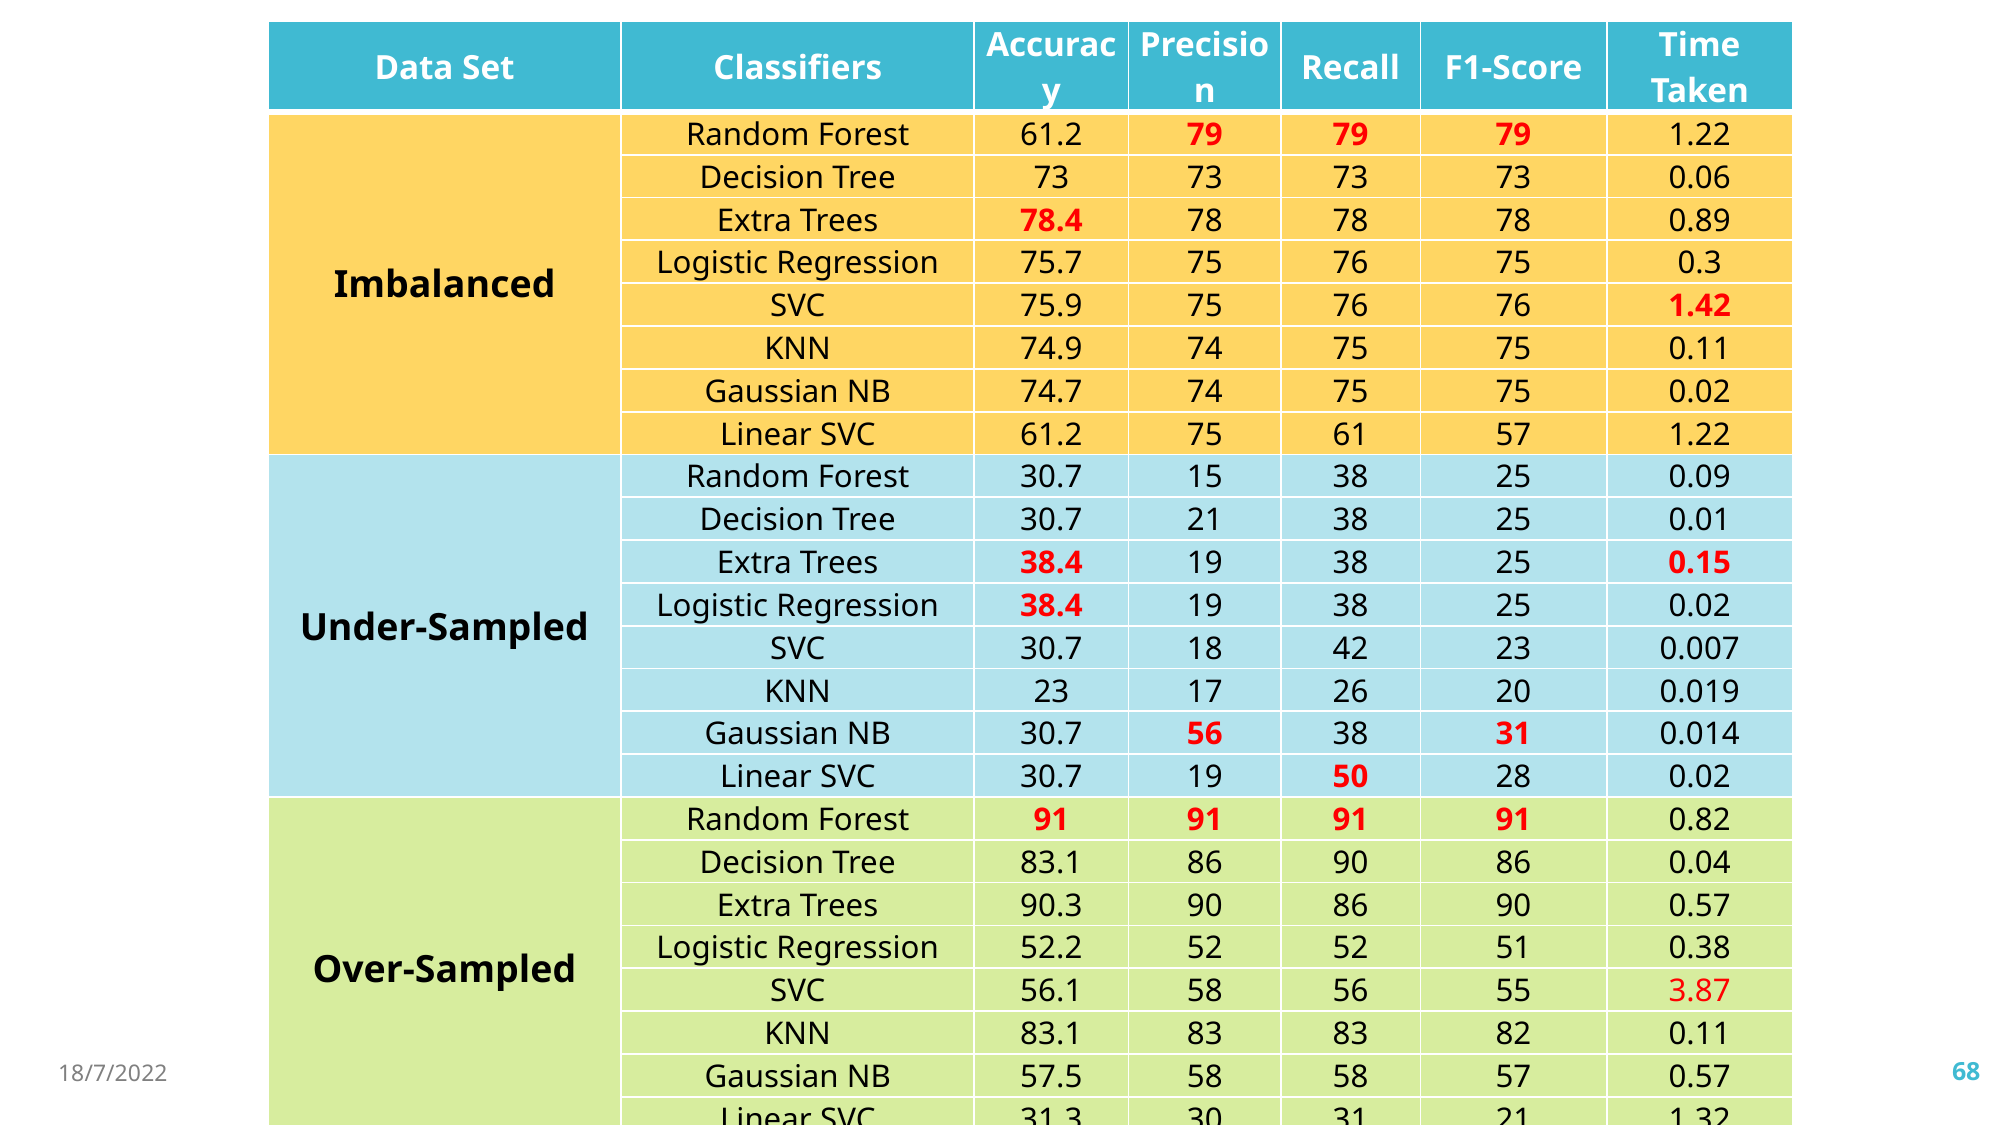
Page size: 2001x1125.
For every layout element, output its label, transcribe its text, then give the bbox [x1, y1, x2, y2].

table_cell 21 [1421, 1098, 1606, 1125]
table_cell 0.02 [1608, 584, 1792, 625]
table_cell 30.7 [975, 455, 1128, 496]
table_cell 76 [1282, 284, 1420, 325]
table_cell Random Forest [622, 115, 973, 154]
table_header F1-Score [1421, 22, 1606, 109]
table_cell 91 [975, 798, 1128, 839]
table_cell 86 [1421, 841, 1606, 882]
table_cell 74 [1129, 327, 1280, 368]
table_cell 75.7 [975, 241, 1128, 282]
table_cell 0.02 [1608, 755, 1792, 796]
table_cell 56 [1129, 712, 1280, 753]
table_cell 0.09 [1608, 455, 1792, 496]
table_cell 0.02 [1608, 370, 1792, 411]
table_cell Linear SVC [622, 413, 973, 454]
table_cell 18 [1129, 627, 1280, 668]
table_cell 20 [1421, 669, 1606, 710]
table_cell Linear SVC [622, 1098, 973, 1125]
table_cell 25 [1421, 498, 1606, 539]
table_cell KNN [622, 669, 973, 710]
table_cell 91 [1421, 798, 1606, 839]
table_cell 19 [1129, 755, 1280, 796]
table_cell 74.7 [975, 370, 1128, 411]
table_cell 19 [1129, 584, 1280, 625]
table_cell 61.2 [975, 115, 1128, 154]
table_cell Under-Sampled [269, 455, 620, 796]
table_cell 52.2 [975, 926, 1128, 967]
table_cell 25 [1421, 541, 1606, 582]
table_cell 79 [1282, 115, 1420, 154]
table_cell 1.42 [1608, 284, 1792, 325]
table_header Time Taken [1608, 22, 1792, 109]
table_cell 0.014 [1608, 712, 1792, 753]
table_header Precision [1129, 22, 1280, 109]
table_cell 0.38 [1608, 926, 1792, 967]
table_cell 31 [1282, 1098, 1420, 1125]
table_cell 79 [1129, 115, 1280, 154]
table_cell 0.15 [1608, 541, 1792, 582]
table_cell 1.22 [1608, 115, 1792, 154]
table_cell 58 [1129, 969, 1280, 1010]
table_cell 75 [1282, 327, 1420, 368]
table_cell 23 [975, 669, 1128, 710]
table_cell Gaussian NB [622, 1055, 973, 1096]
table_cell 74.9 [975, 327, 1128, 368]
table_cell 0.019 [1608, 669, 1792, 710]
table_cell 17 [1129, 669, 1280, 710]
table_cell Imbalanced [269, 115, 620, 454]
table_cell Decision Tree [622, 841, 973, 882]
table_cell 75 [1129, 413, 1280, 454]
table_cell 58 [1282, 1055, 1420, 1096]
table_cell 57 [1421, 1055, 1606, 1096]
table_cell 31.3 [975, 1098, 1128, 1125]
table_cell 0.82 [1608, 798, 1792, 839]
table_cell 0.06 [1608, 156, 1792, 197]
table_cell KNN [622, 1012, 973, 1053]
table_cell 76 [1282, 241, 1420, 282]
table_cell 3.87 [1608, 969, 1792, 1010]
table_cell SVC [622, 284, 973, 325]
table_cell Linear SVC [622, 755, 973, 796]
table_cell 82 [1421, 1012, 1606, 1053]
table_cell 38 [1282, 498, 1420, 539]
table_cell 25 [1421, 584, 1606, 625]
table_cell 73 [1282, 156, 1420, 197]
table_cell Decision Tree [622, 498, 973, 539]
table_cell KNN [622, 327, 973, 368]
table_cell 23 [1421, 627, 1606, 668]
table_cell 91 [1282, 798, 1420, 839]
table_cell 25 [1421, 455, 1606, 496]
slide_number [43, 1042, 267, 1103]
table_cell 52 [1282, 926, 1420, 967]
table_cell 86 [1282, 883, 1420, 925]
table_cell 73 [1129, 156, 1280, 197]
table_cell 75.9 [975, 284, 1128, 325]
table_cell 79 [1421, 115, 1606, 154]
table_cell 38 [1282, 541, 1420, 582]
table_cell 30.7 [975, 498, 1128, 539]
table_cell 0.01 [1608, 498, 1792, 539]
table_cell 38.4 [975, 541, 1128, 582]
table_header Data Set [269, 22, 620, 109]
table_cell 55 [1421, 969, 1606, 1010]
table_cell Logistic Regression [622, 241, 973, 282]
table_cell Over-Sampled [269, 798, 620, 1125]
table_cell 15 [1129, 455, 1280, 496]
table_cell 78 [1421, 198, 1606, 239]
table_cell 31 [1421, 712, 1606, 753]
table_cell 21 [1129, 498, 1280, 539]
table_cell 30.7 [975, 712, 1128, 753]
table_cell Extra Trees [622, 198, 973, 239]
table_cell Random Forest [622, 798, 973, 839]
table_cell Logistic Regression [622, 926, 973, 967]
table_cell 75 [1421, 370, 1606, 411]
table_cell Logistic Regression [622, 584, 973, 625]
table_cell 57.5 [975, 1055, 1128, 1096]
table_cell 0.04 [1608, 841, 1792, 882]
table_cell 0.11 [1608, 1012, 1792, 1053]
table_cell 0.11 [1608, 327, 1792, 368]
table_cell 30.7 [975, 627, 1128, 668]
table_cell 38 [1282, 584, 1420, 625]
table_header Accuracy [975, 22, 1128, 109]
table_cell 38.4 [975, 584, 1128, 625]
table_cell 61.2 [975, 413, 1128, 454]
table_cell 57 [1421, 413, 1606, 454]
table_cell 51 [1421, 926, 1606, 967]
table_cell 83.1 [975, 1012, 1128, 1053]
table_cell 83 [1129, 1012, 1280, 1053]
table_cell 75 [1282, 370, 1420, 411]
table_cell 78.4 [975, 198, 1128, 239]
table_cell 56.1 [975, 969, 1128, 1010]
table_cell SVC [622, 627, 973, 668]
table_cell 90.3 [975, 883, 1128, 925]
table_cell 76 [1421, 284, 1606, 325]
table_cell Gaussian NB [622, 370, 973, 411]
table_cell Decision Tree [622, 156, 973, 197]
table_cell 90 [1421, 883, 1606, 925]
table_cell 90 [1129, 883, 1280, 925]
table_cell 73 [975, 156, 1128, 197]
table_cell 86 [1129, 841, 1280, 882]
table_cell 42 [1282, 627, 1420, 668]
table_cell Gaussian NB [622, 712, 973, 753]
table_cell 0.89 [1608, 198, 1792, 239]
table_cell Random Forest [622, 455, 973, 496]
table_cell 90 [1282, 841, 1420, 882]
table_cell 78 [1282, 198, 1420, 239]
table_cell 83.1 [975, 841, 1128, 882]
table_cell 83 [1282, 1012, 1420, 1053]
table_cell 75 [1129, 241, 1280, 282]
table_cell 1.32 [1608, 1098, 1792, 1125]
table_cell 38 [1282, 455, 1420, 496]
table_cell 75 [1421, 241, 1606, 282]
table_cell 30.7 [975, 755, 1128, 796]
slide_number 68 [1794, 1042, 1996, 1103]
table_cell 38 [1282, 712, 1420, 753]
table_cell 0.57 [1608, 883, 1792, 925]
table_header Classifiers [622, 22, 973, 109]
table_cell Extra Trees [622, 541, 973, 582]
table_cell 50 [1282, 755, 1420, 796]
table_cell 75 [1421, 327, 1606, 368]
table_cell 78 [1129, 198, 1280, 239]
table_cell 58 [1129, 1055, 1280, 1096]
table_cell 0.57 [1608, 1055, 1792, 1096]
table_cell 19 [1129, 541, 1280, 582]
table_cell 52 [1129, 926, 1280, 967]
table_header Recall [1282, 22, 1420, 109]
table_cell 56 [1282, 969, 1420, 1010]
table_cell 0.3 [1608, 241, 1792, 282]
table_cell 91 [1129, 798, 1280, 839]
table_cell Extra Trees [622, 883, 973, 925]
table_cell 28 [1421, 755, 1606, 796]
table_cell 75 [1129, 284, 1280, 325]
table_cell 73 [1421, 156, 1606, 197]
table_cell 26 [1282, 669, 1420, 710]
table_cell 1.22 [1608, 413, 1792, 454]
table_cell 0.007 [1608, 627, 1792, 668]
table_cell 61 [1282, 413, 1420, 454]
table_cell 74 [1129, 370, 1280, 411]
table_cell 30 [1129, 1098, 1280, 1125]
table_cell SVC [622, 969, 973, 1010]
